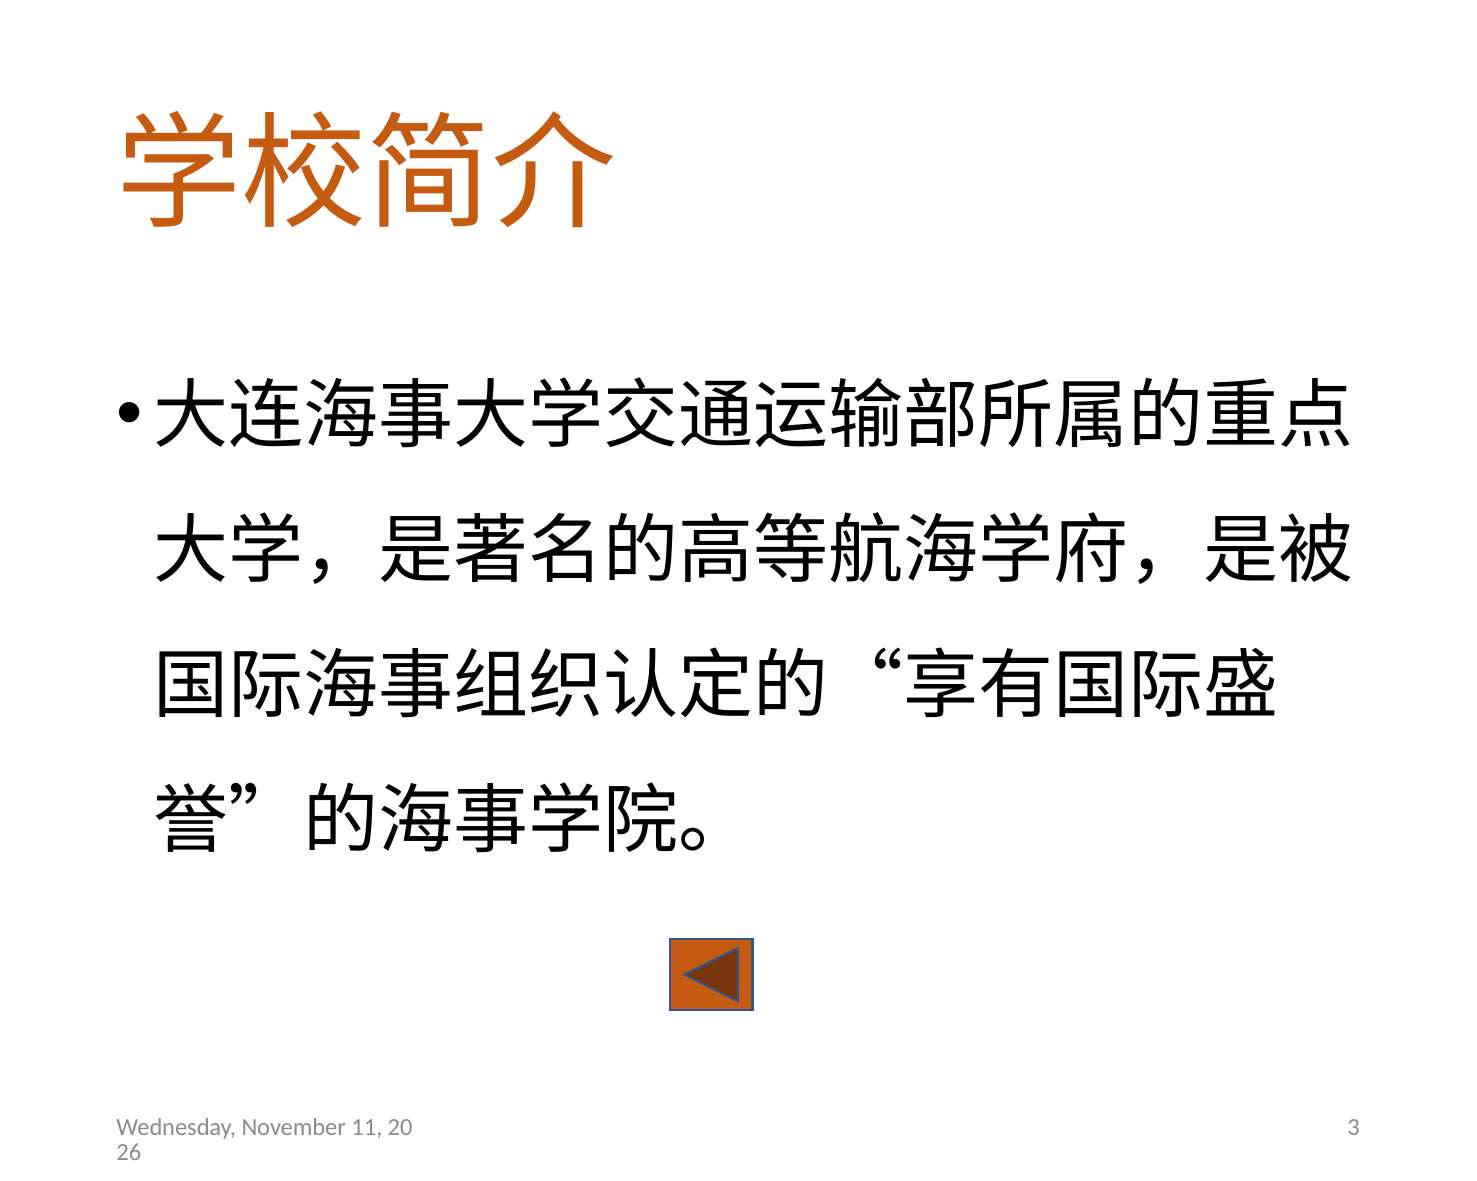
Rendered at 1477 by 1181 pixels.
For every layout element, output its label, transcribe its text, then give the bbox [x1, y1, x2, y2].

list 大连海事大学交通运输部所属的重点大学，是著名的高等航海学府，是被国际海事组织认定的“享有国际盛誉”的海事学院。 [101, 314, 1375, 1064]
title 学校简介 [101, 62, 1375, 292]
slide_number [101, 1094, 434, 1158]
slide_number 3 [1042, 1094, 1375, 1158]
text_box [669, 938, 754, 1011]
